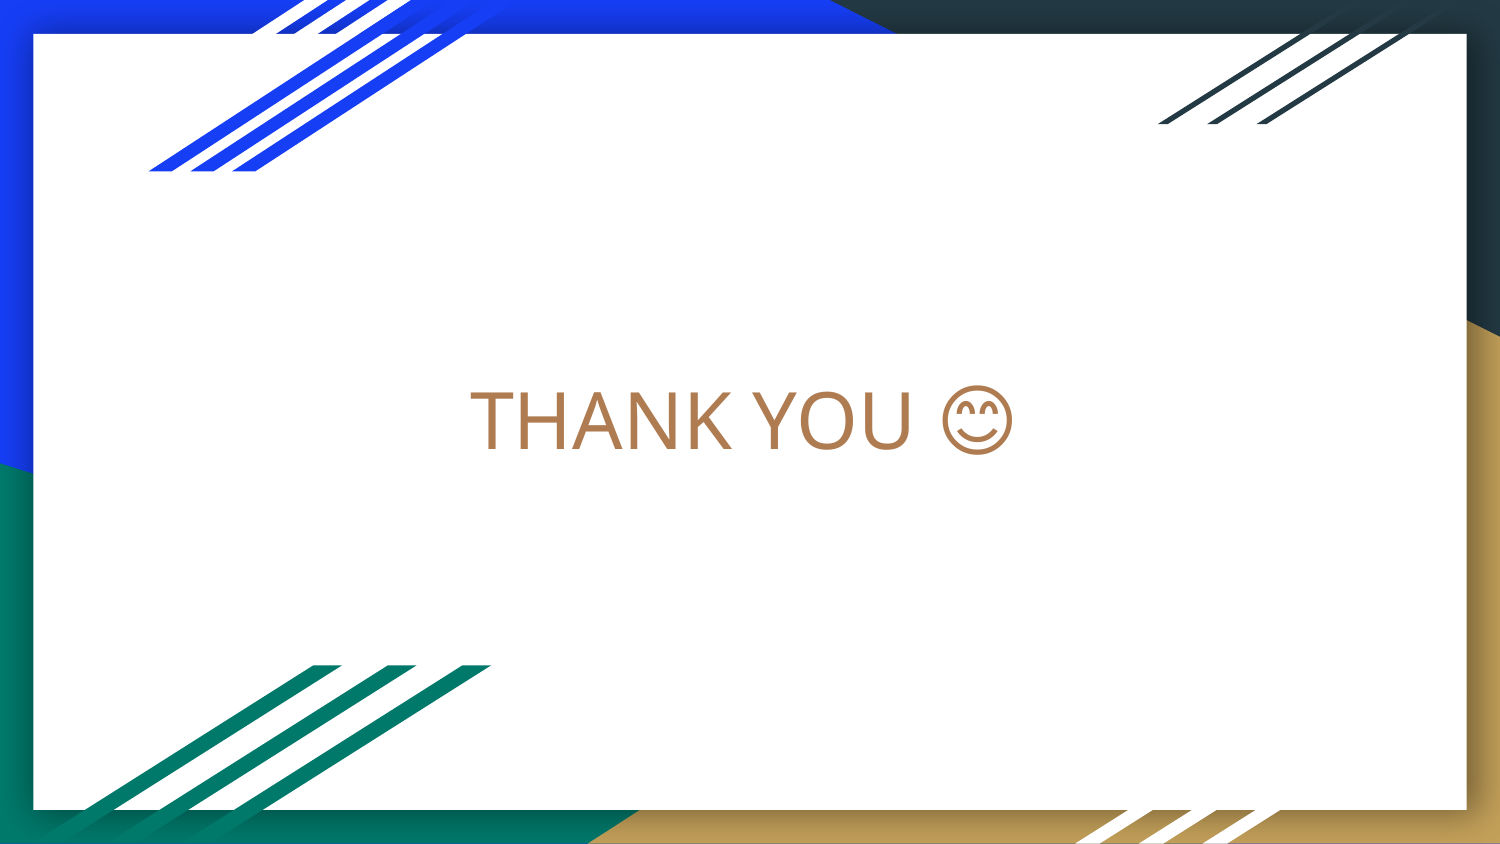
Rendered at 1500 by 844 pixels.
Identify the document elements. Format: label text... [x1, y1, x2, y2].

title THANK YOU 😊 [304, 298, 1185, 537]
